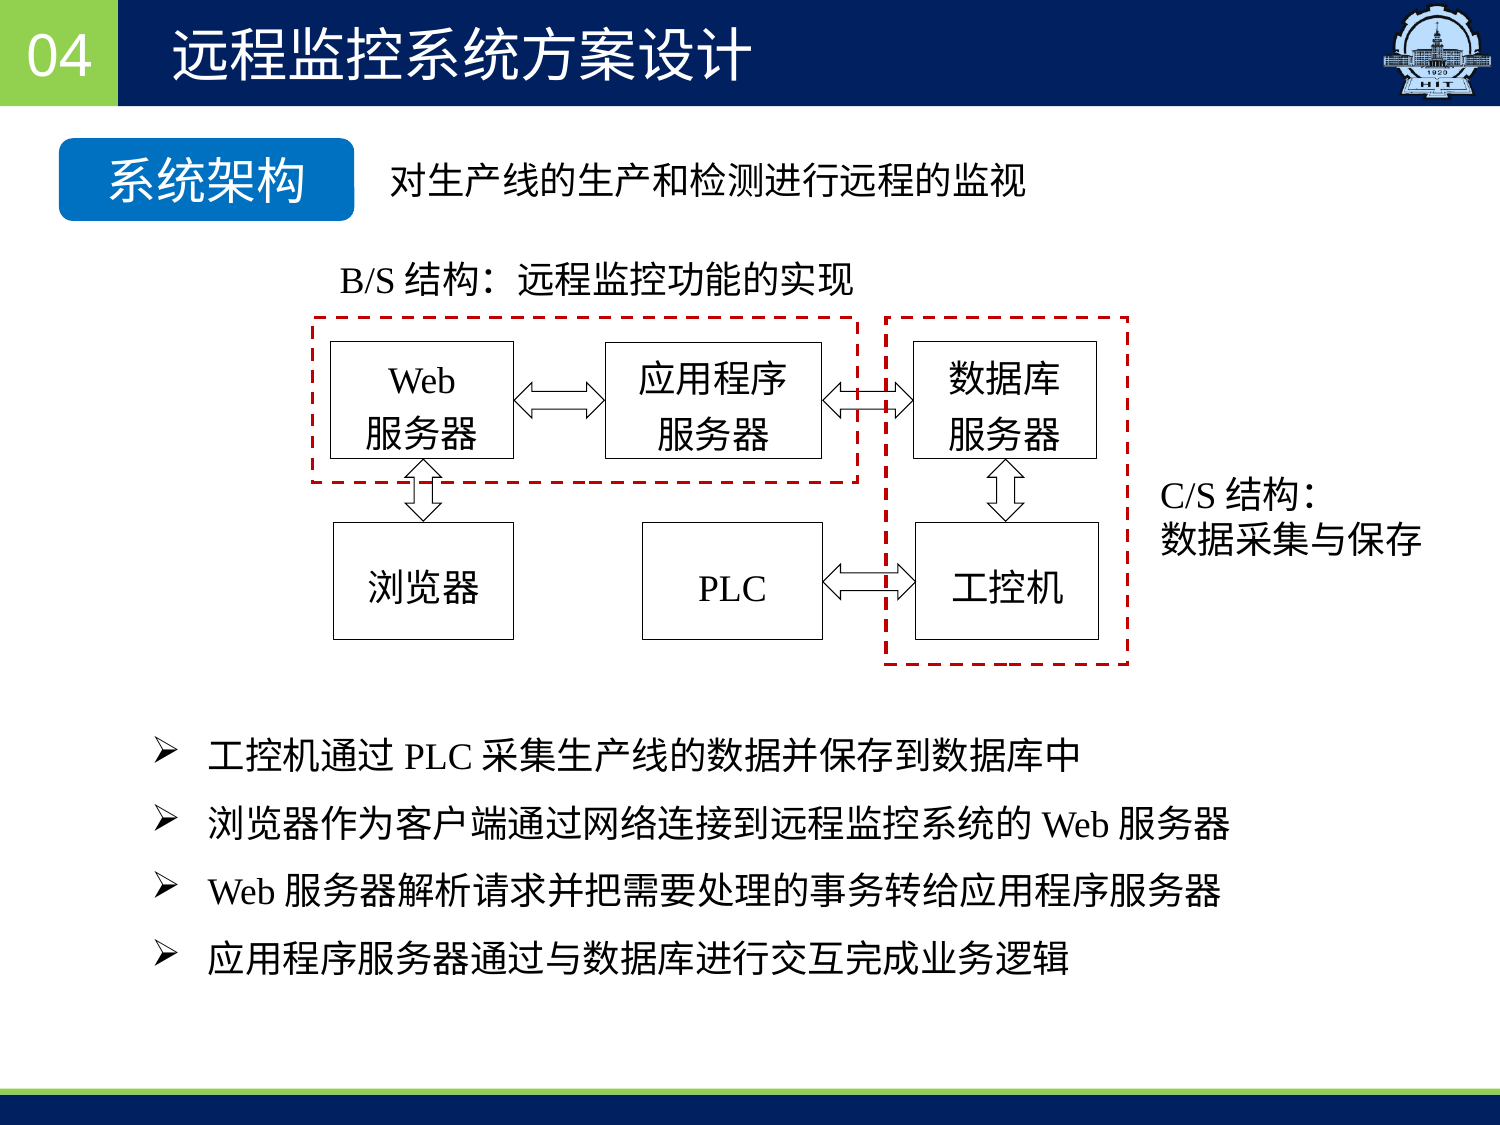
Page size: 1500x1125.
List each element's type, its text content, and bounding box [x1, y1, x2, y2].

text_box 对生产线的生产和检测进行远程的监视 [375, 149, 1043, 210]
text_box C/S结构： 数据采集与保存 [1348, 452, 1438, 569]
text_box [101, 317, 1348, 665]
list 远程监控系统方案设计 [156, 0, 1361, 107]
text_box B/S结构：远程监控功能的实现 [324, 248, 870, 309]
text_box 系统架构 [58, 138, 355, 221]
list 04 [0, 0, 119, 107]
text_box 工控机通过PLC采集生产线的数据并保存到数据库中 浏览器作为客户端通过网络连接到远程监控系统的Web服务器 Web服务器解析请求并把需要处理的事务转给应用程序服务器 应用程序服务器通过与数据库进行交互完成业务逻辑 [136, 702, 1440, 988]
